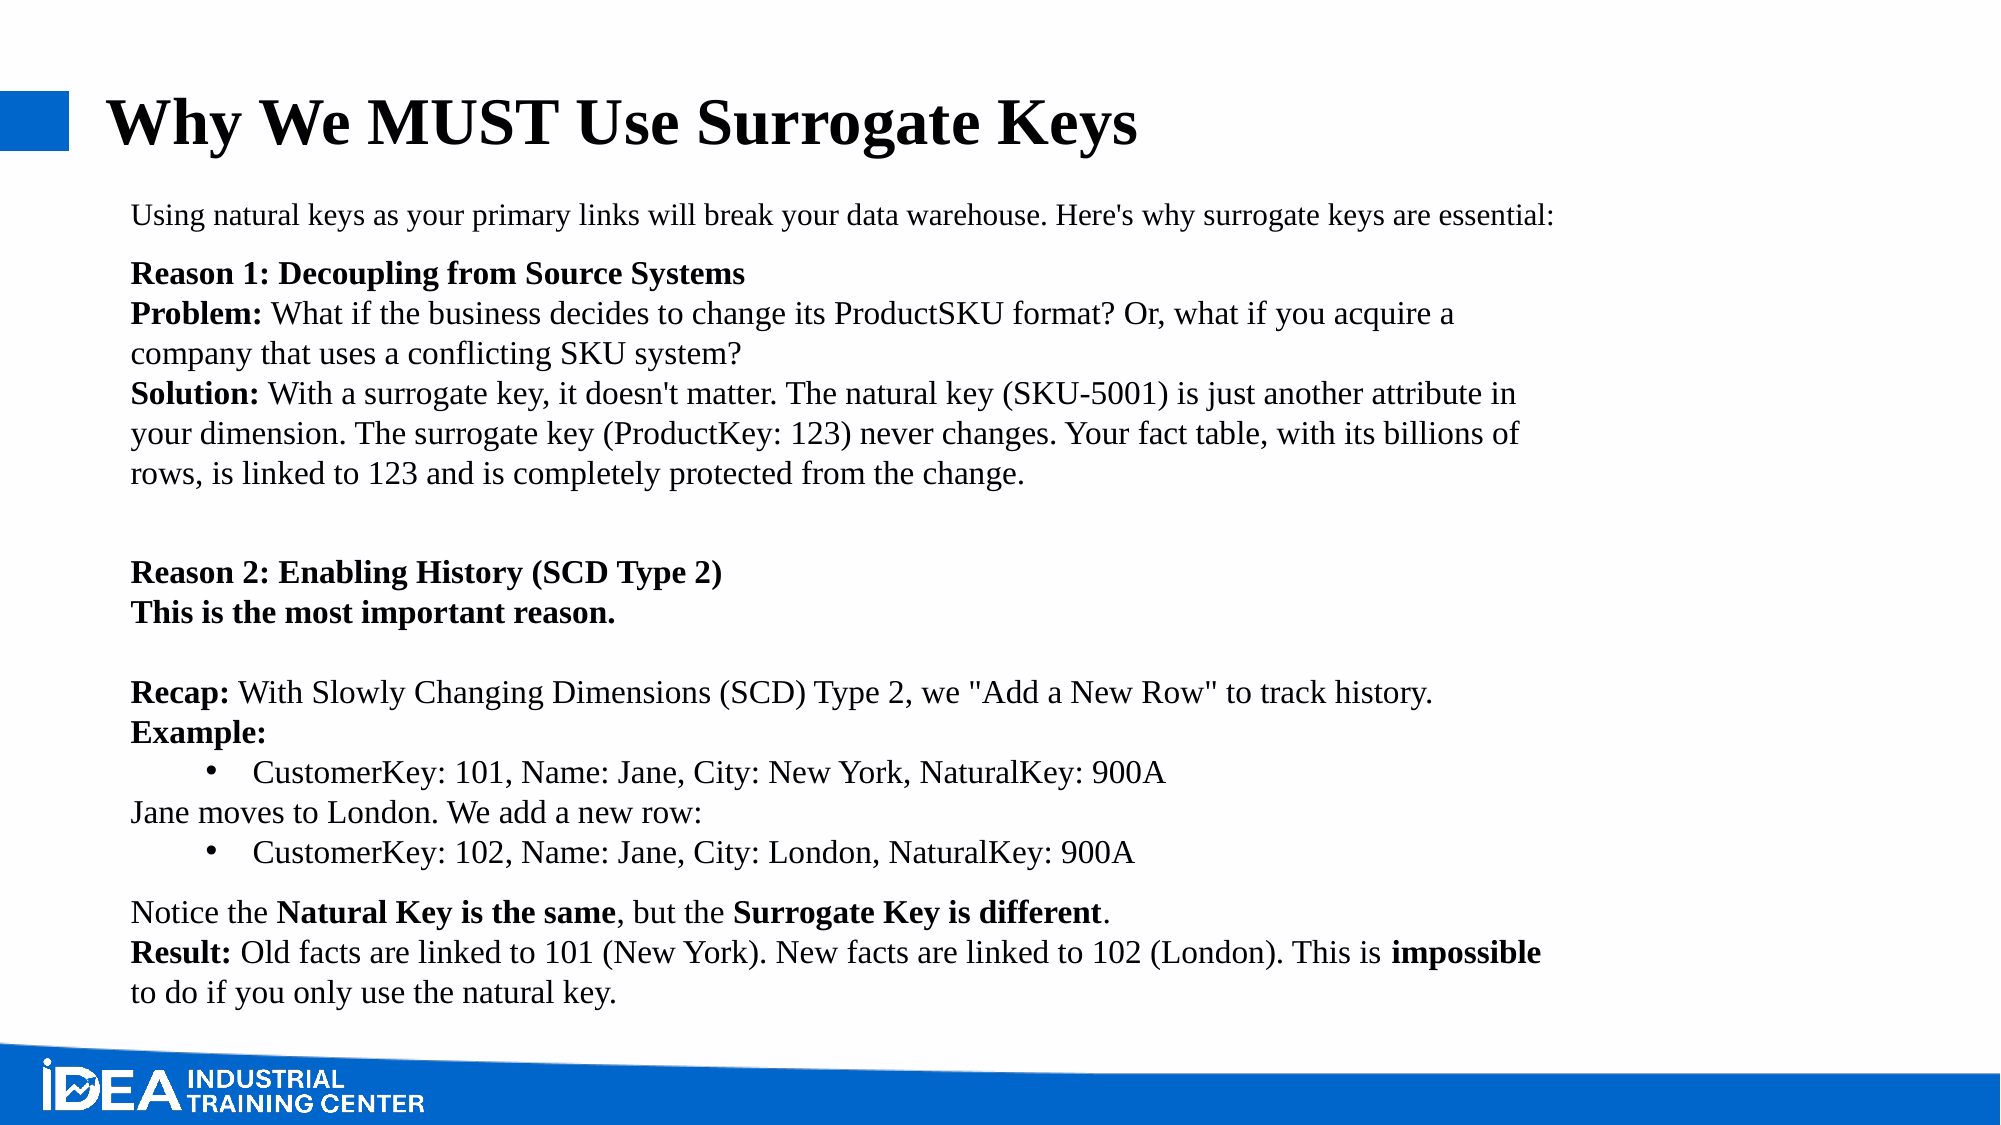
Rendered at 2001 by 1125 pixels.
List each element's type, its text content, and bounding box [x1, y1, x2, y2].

picture [0, 1031, 2000, 1125]
title Why We MUST Use Surrogate Keys [105, 94, 1895, 167]
text_box Using natural keys as your primary links will break your data warehouse. Here's why surrogate keys are essential: Reason 1: Decoupling from Source Systems Problem: What if the business decides to change its ProductSKU format? Or, what if you acquire a company that uses a conflicting SKU system? Solution: With a surrogate key, it doesn't matter. The natural key (SKU-5001) is just another attribute in your dimension. The surrogate key (ProductKey: 123) never changes. Your fact table, with its billions of rows, is linked to 123 and is completely protected from the change. Reason 2: Enabling History (SCD Type 2) This is the most important reason. Recap: With Slowly Changing Dimensions (SCD) Type 2, we "Add a New Row" to track history. Example: CustomerKey: 101, Name: Jane, City: New York, NaturalKey: 900A Jane moves to London. We add a new row: CustomerKey: 102, Name: Jane, City: London, NaturalKey: 900A Notice the Natural Key is the same, but the Surrogate Key is different. Result: Old facts are linked to 101 (New York). New facts are linked to 102 (London). This is impossible to do if you only use the natural key. [115, 186, 1587, 1018]
picture [0, 91, 69, 151]
